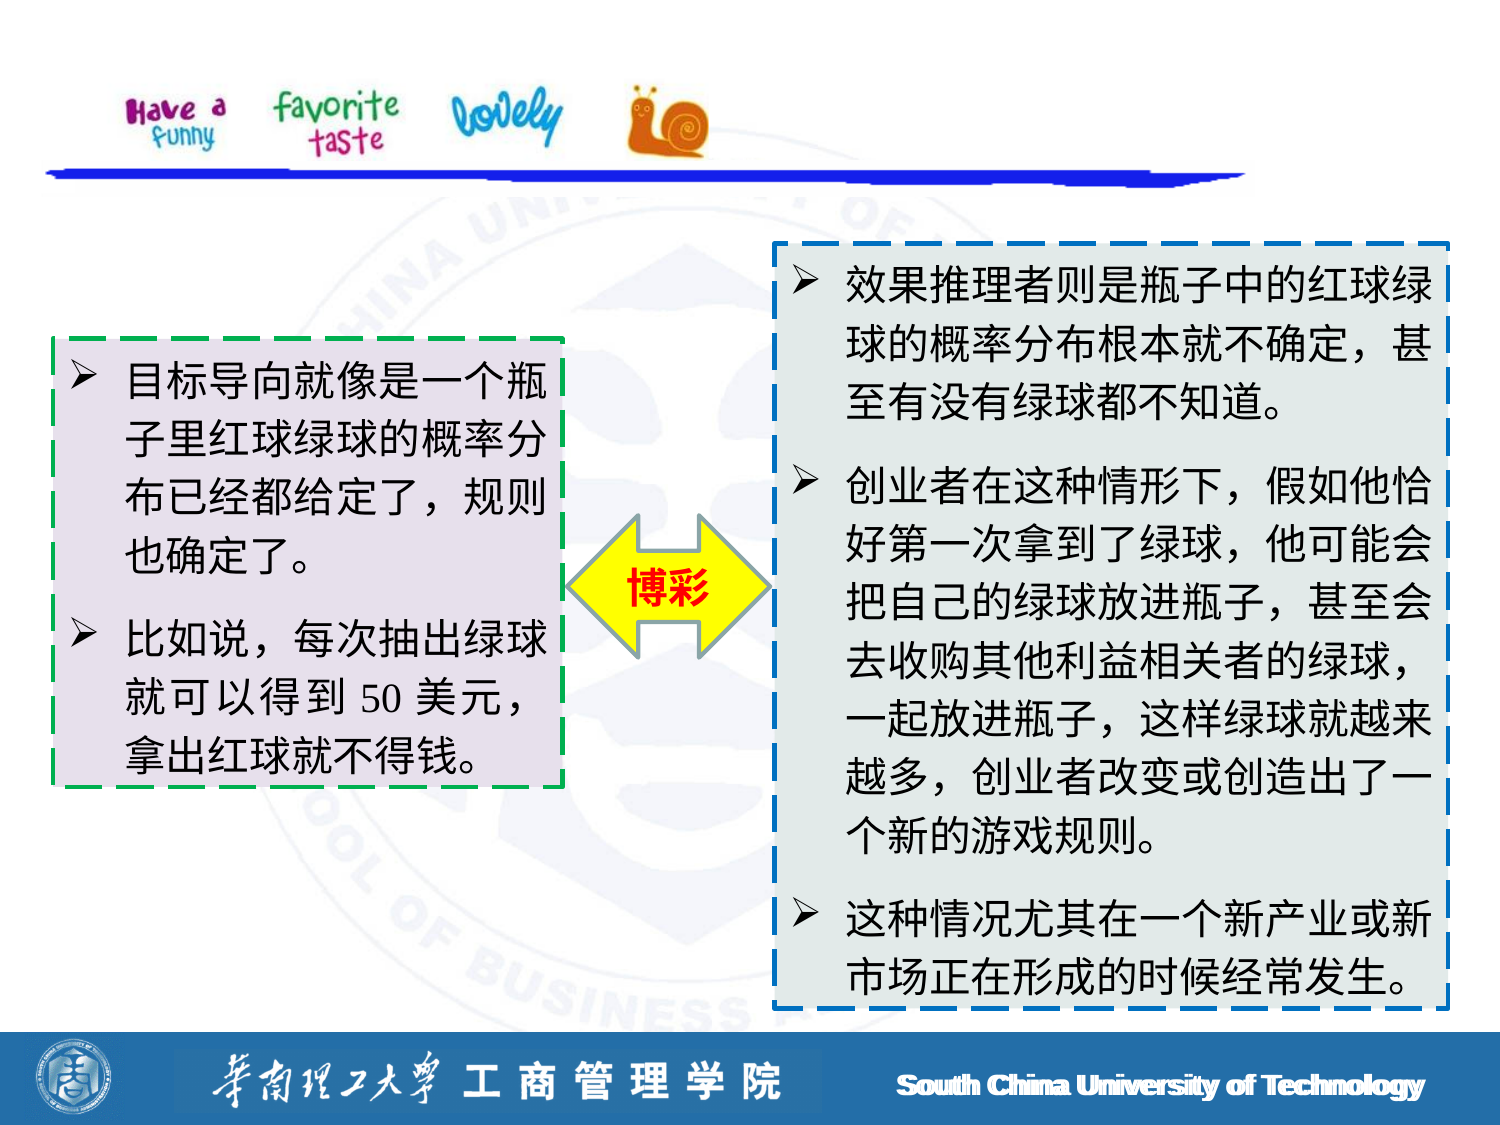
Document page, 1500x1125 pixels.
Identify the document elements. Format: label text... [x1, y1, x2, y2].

picture [0, 77, 1500, 1125]
text_box 博彩 [564, 513, 773, 660]
text_box 目标导向就像是一个瓶子里红球绿球的概率分布已经都给定了，规则也确定了。 比如说，每次抽出绿球就可以得到50美元，拿出红球就不得钱。 [53, 338, 563, 787]
footer South China University of Technology [826, 1058, 1500, 1125]
text_box 效果推理者则是瓶子中的红球绿球的概率分布根本就不确定，甚至有没有绿球都不知道。 创业者在这种情形下，假如他恰好第一次拿到了绿球，他可能会把自己的绿球放进瓶子，甚至会去收购其他利益相关者的绿球，一起放进瓶子，这样绿球就越来越多，创业者改变或创造出了一个新的游戏规则。 这种情况尤其在一个新产业或新市场正在形成的时候经常发生。 [774, 243, 1449, 1009]
